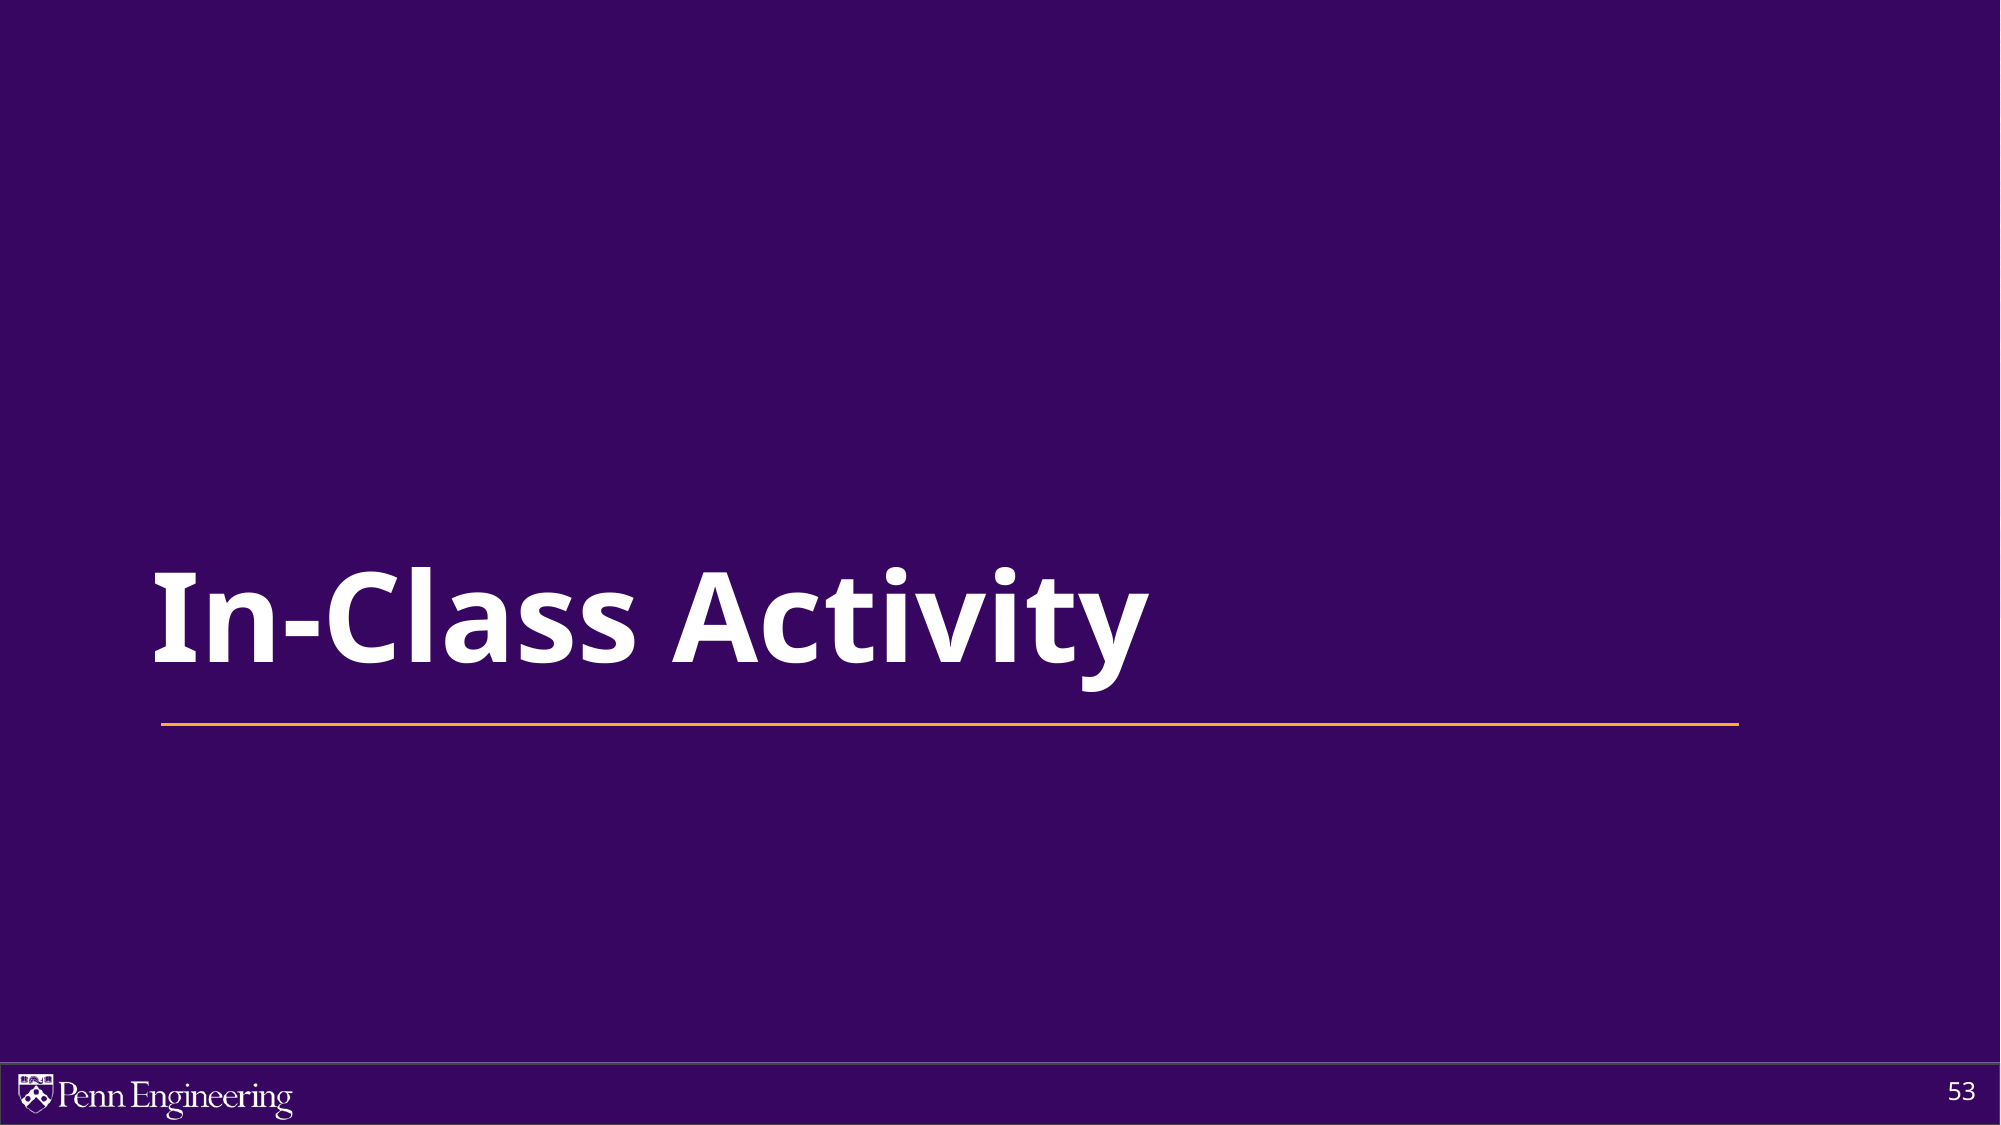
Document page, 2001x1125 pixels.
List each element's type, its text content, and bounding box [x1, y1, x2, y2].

text_box [0, 0, 2000, 1063]
picture [8, 1066, 301, 1123]
title In-Class Activity [136, 229, 1862, 698]
slide_number 53 [1541, 1062, 1992, 1123]
